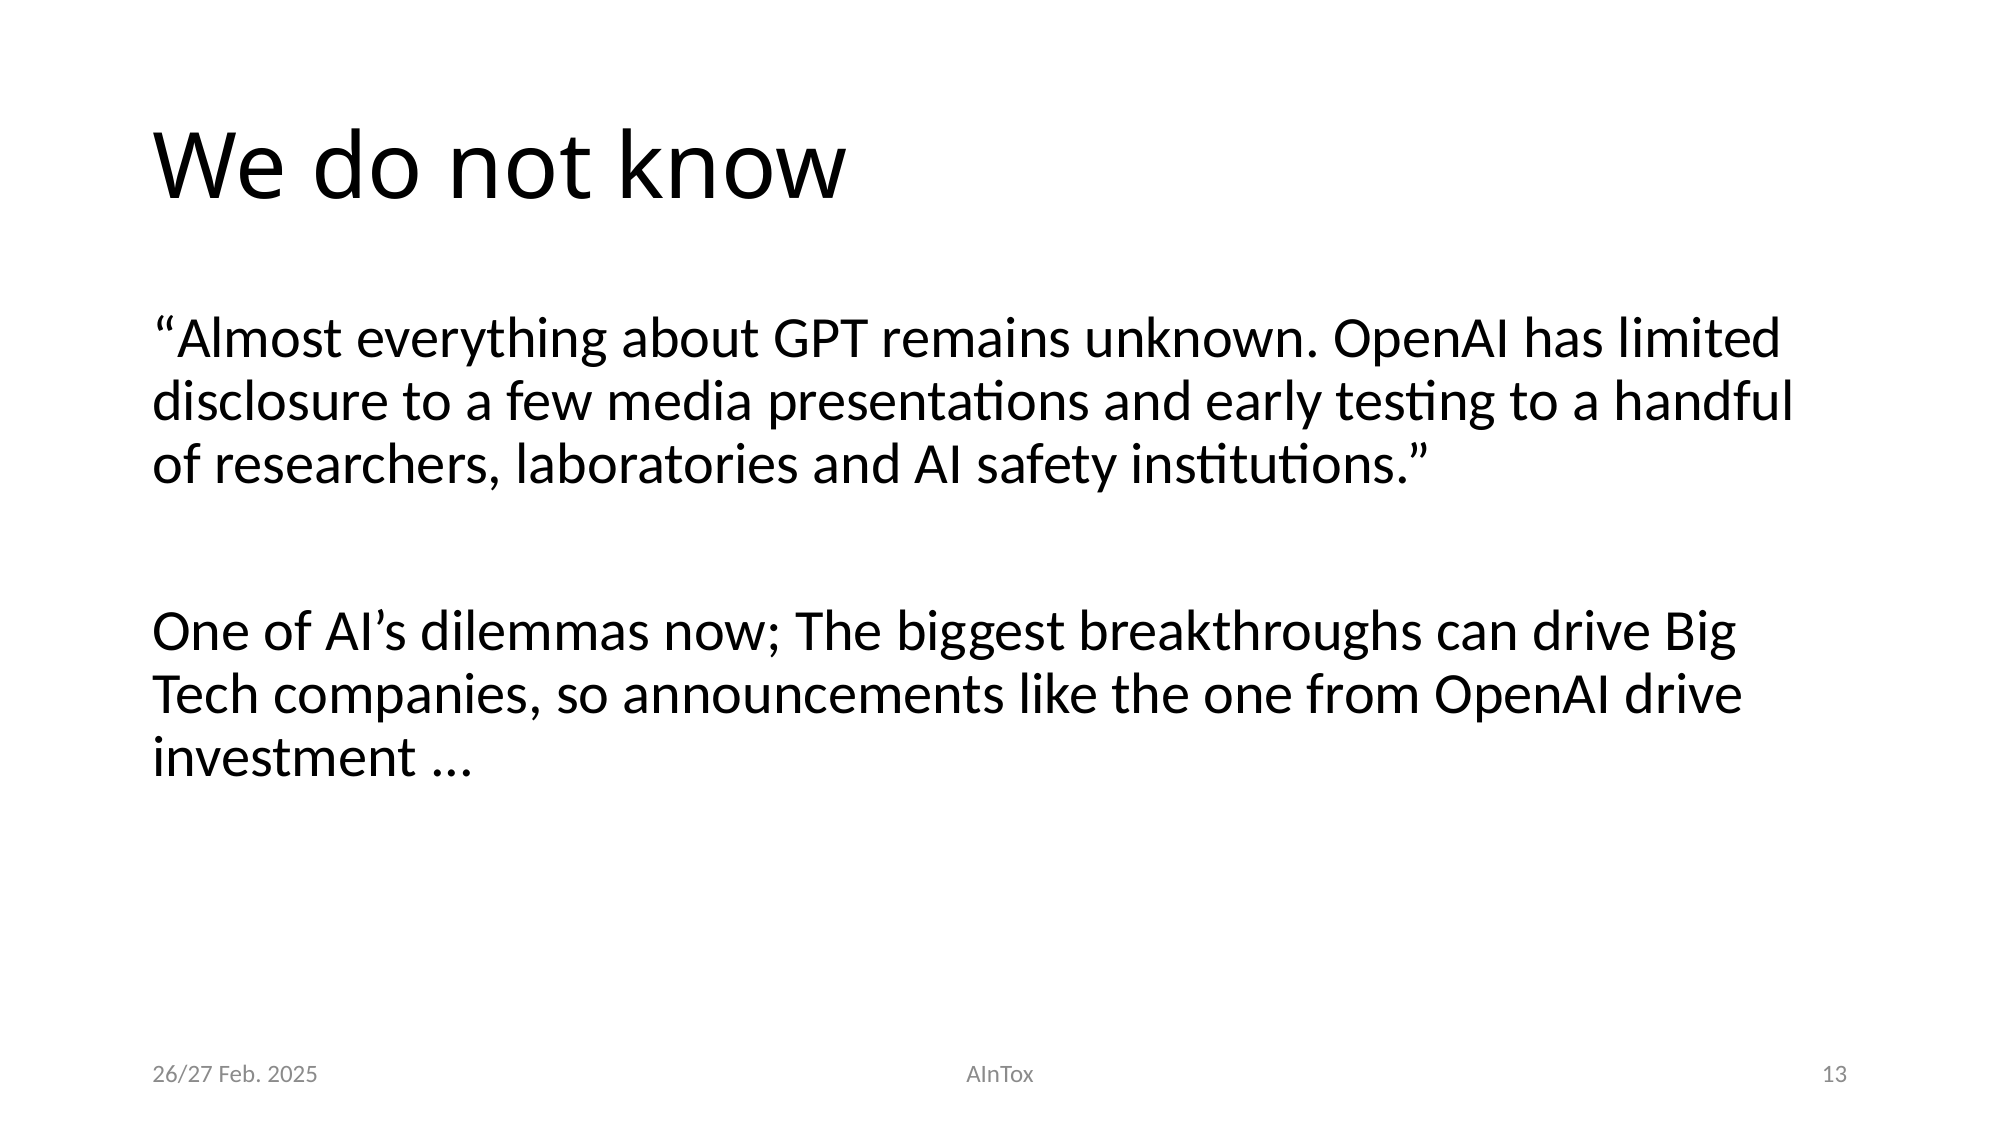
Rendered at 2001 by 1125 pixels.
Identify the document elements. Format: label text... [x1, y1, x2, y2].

list “Almost everything about GPT remains unknown. OpenAI has limited disclosure to a few media presentations and early testing to a handful of researchers, laboratories and AI safety institutions.” One of AI’s dilemmas now; The biggest breakthroughs can drive Big Tech companies, so announcements like the one from OpenAI drive investment ... [137, 299, 1863, 1014]
title We do not know [137, 59, 1863, 278]
slide_number 13 [1412, 1042, 1863, 1103]
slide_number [137, 1042, 588, 1103]
footer AInTox [662, 1042, 1338, 1103]
